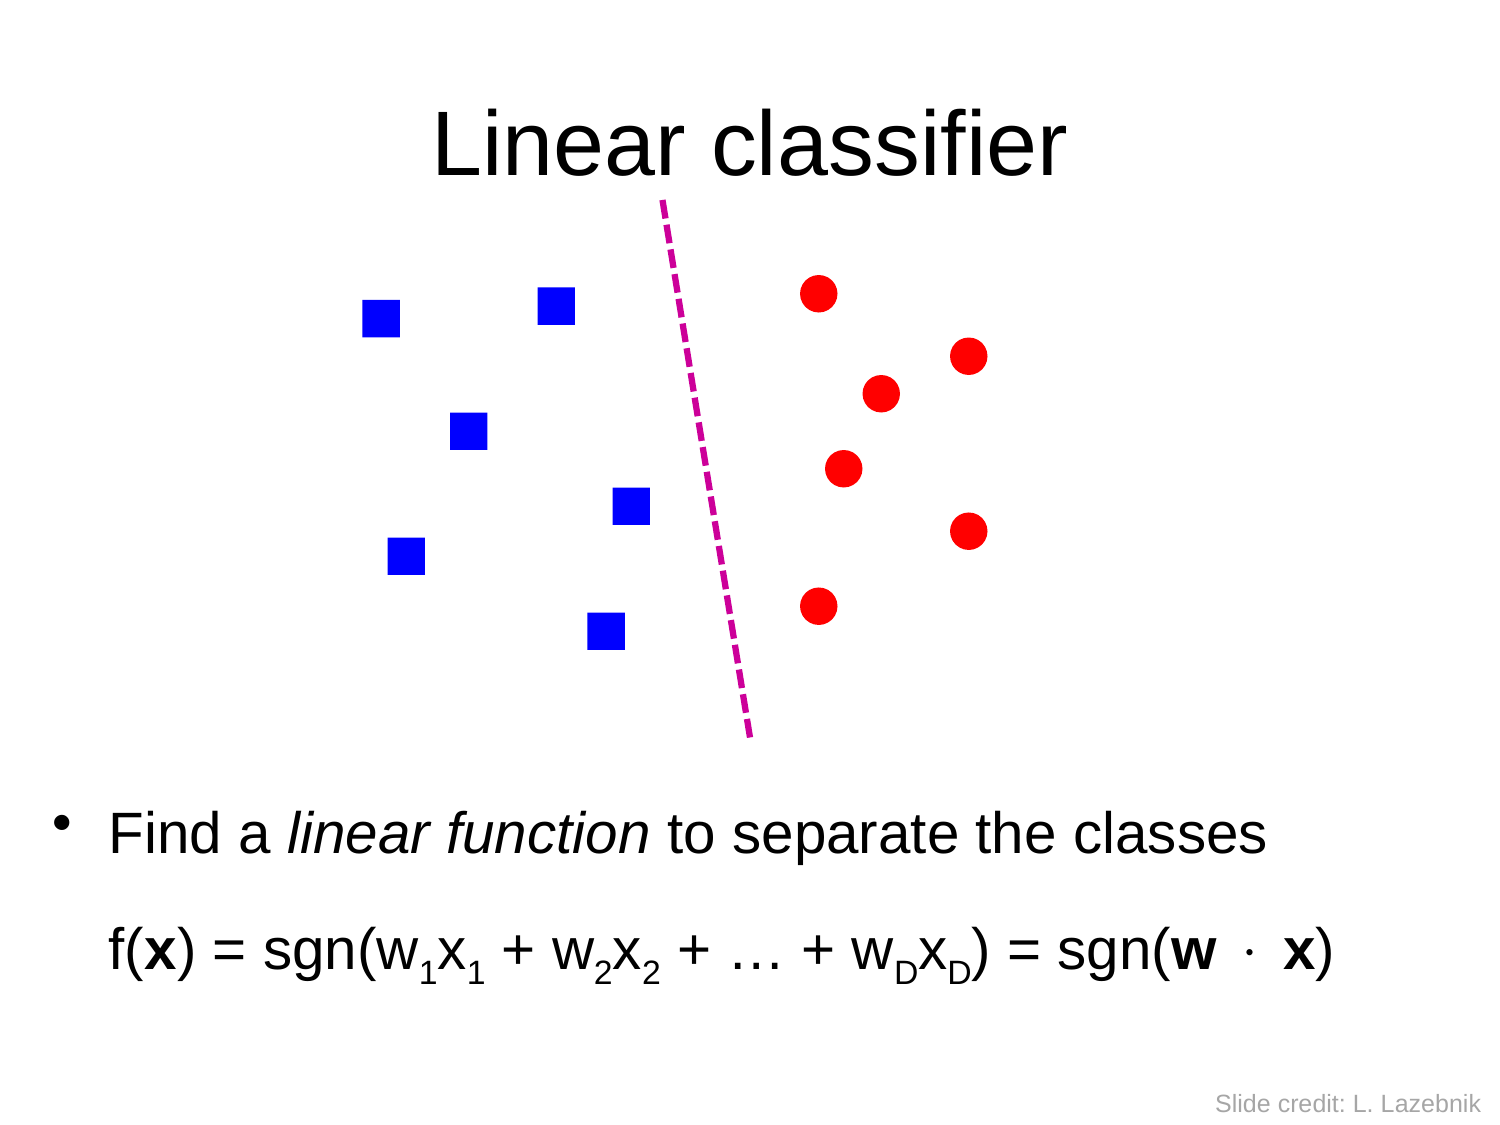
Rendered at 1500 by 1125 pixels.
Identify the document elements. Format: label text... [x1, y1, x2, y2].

text_box [860, 372, 903, 415]
text_box [610, 522, 652, 527]
text_box [797, 272, 840, 315]
list Find a linear function to separate the classes f(x) = sgn(w1x1 + w2x2 + … + wDxD) = sgn(w  x) [37, 787, 1463, 1006]
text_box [437, 424, 976, 513]
text_box [360, 298, 402, 340]
text_box [947, 335, 990, 378]
text_box [385, 535, 427, 577]
text_box [797, 585, 840, 628]
text_box [947, 513, 990, 553]
title Linear classifier [74, 44, 1426, 233]
text_box [585, 610, 627, 652]
text_box [448, 410, 490, 423]
text_box Slide credit: L. Lazebnik [1200, 1079, 1497, 1125]
text_box [535, 285, 577, 327]
